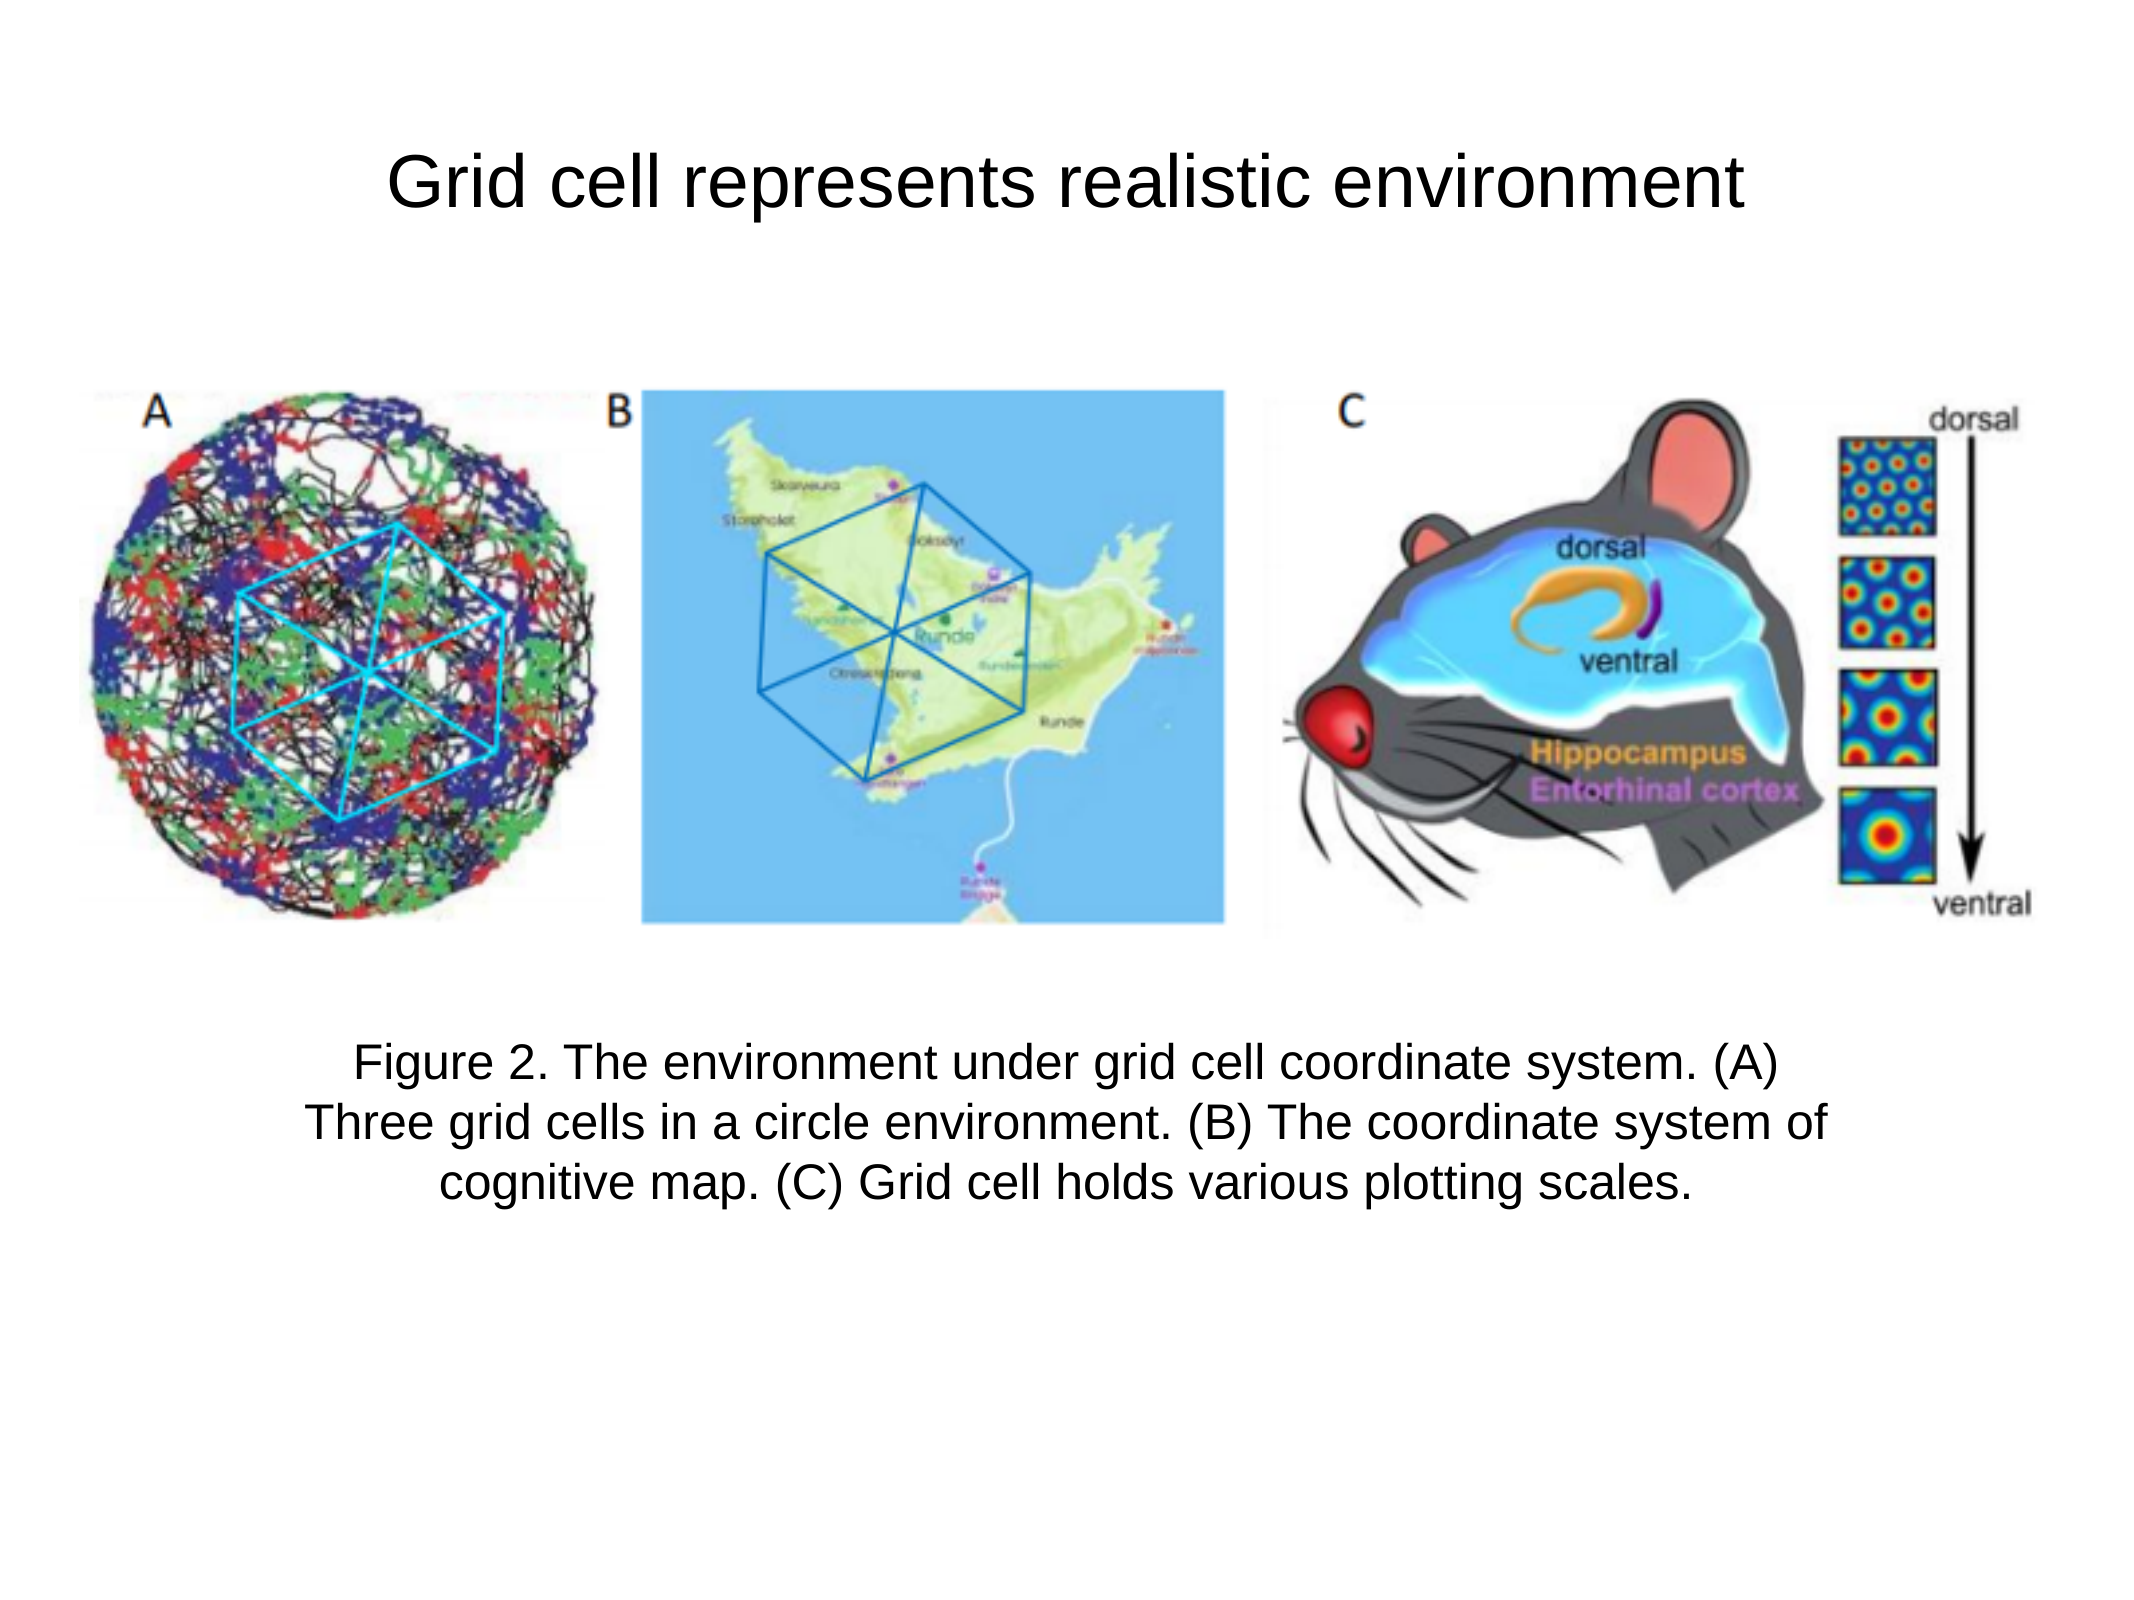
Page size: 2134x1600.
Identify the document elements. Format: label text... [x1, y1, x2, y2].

title Grid cell represents realistic environment [358, 80, 1775, 276]
text_box Figure 2. The environment under grid cell coordinate system. (A) Three grid cells in a circle environment. (B) The coordinate system of cognitive map. (C) Grid cell holds various plotting scales. [288, 1021, 1845, 1218]
picture [78, 359, 2056, 940]
